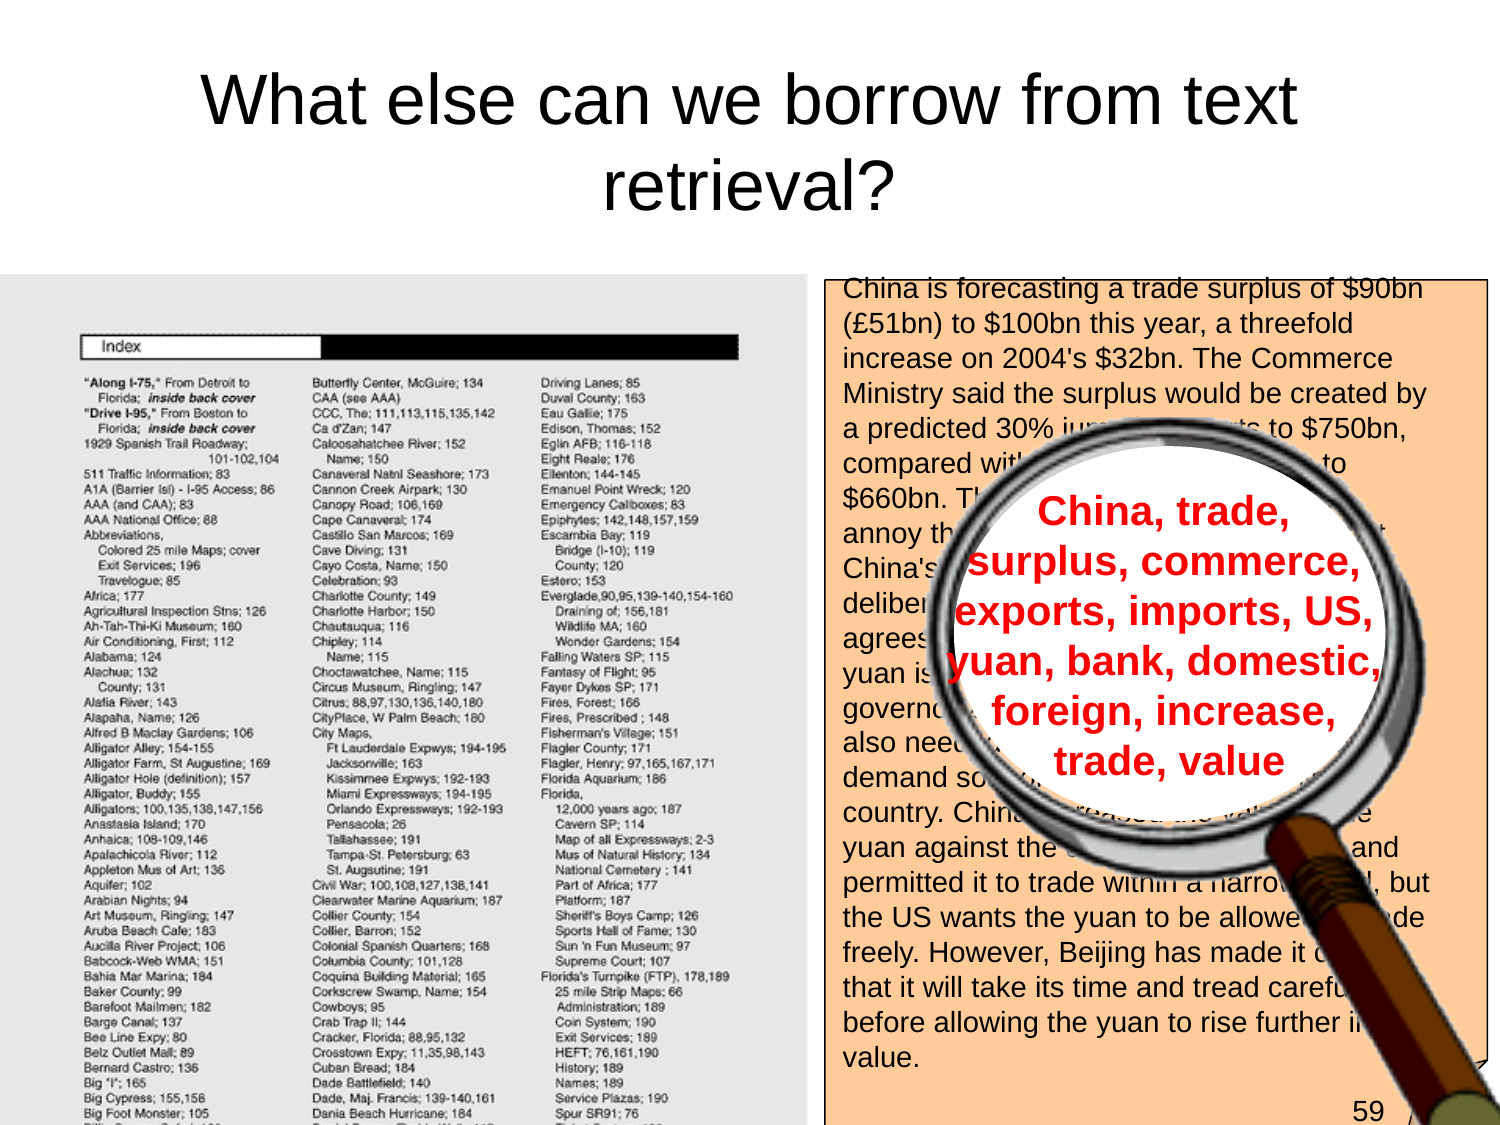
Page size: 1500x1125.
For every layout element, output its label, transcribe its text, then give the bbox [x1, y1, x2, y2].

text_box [824, 274, 1500, 1125]
picture [0, 274, 808, 1125]
title What else can we borrow from text retrieval? [74, 44, 1426, 233]
